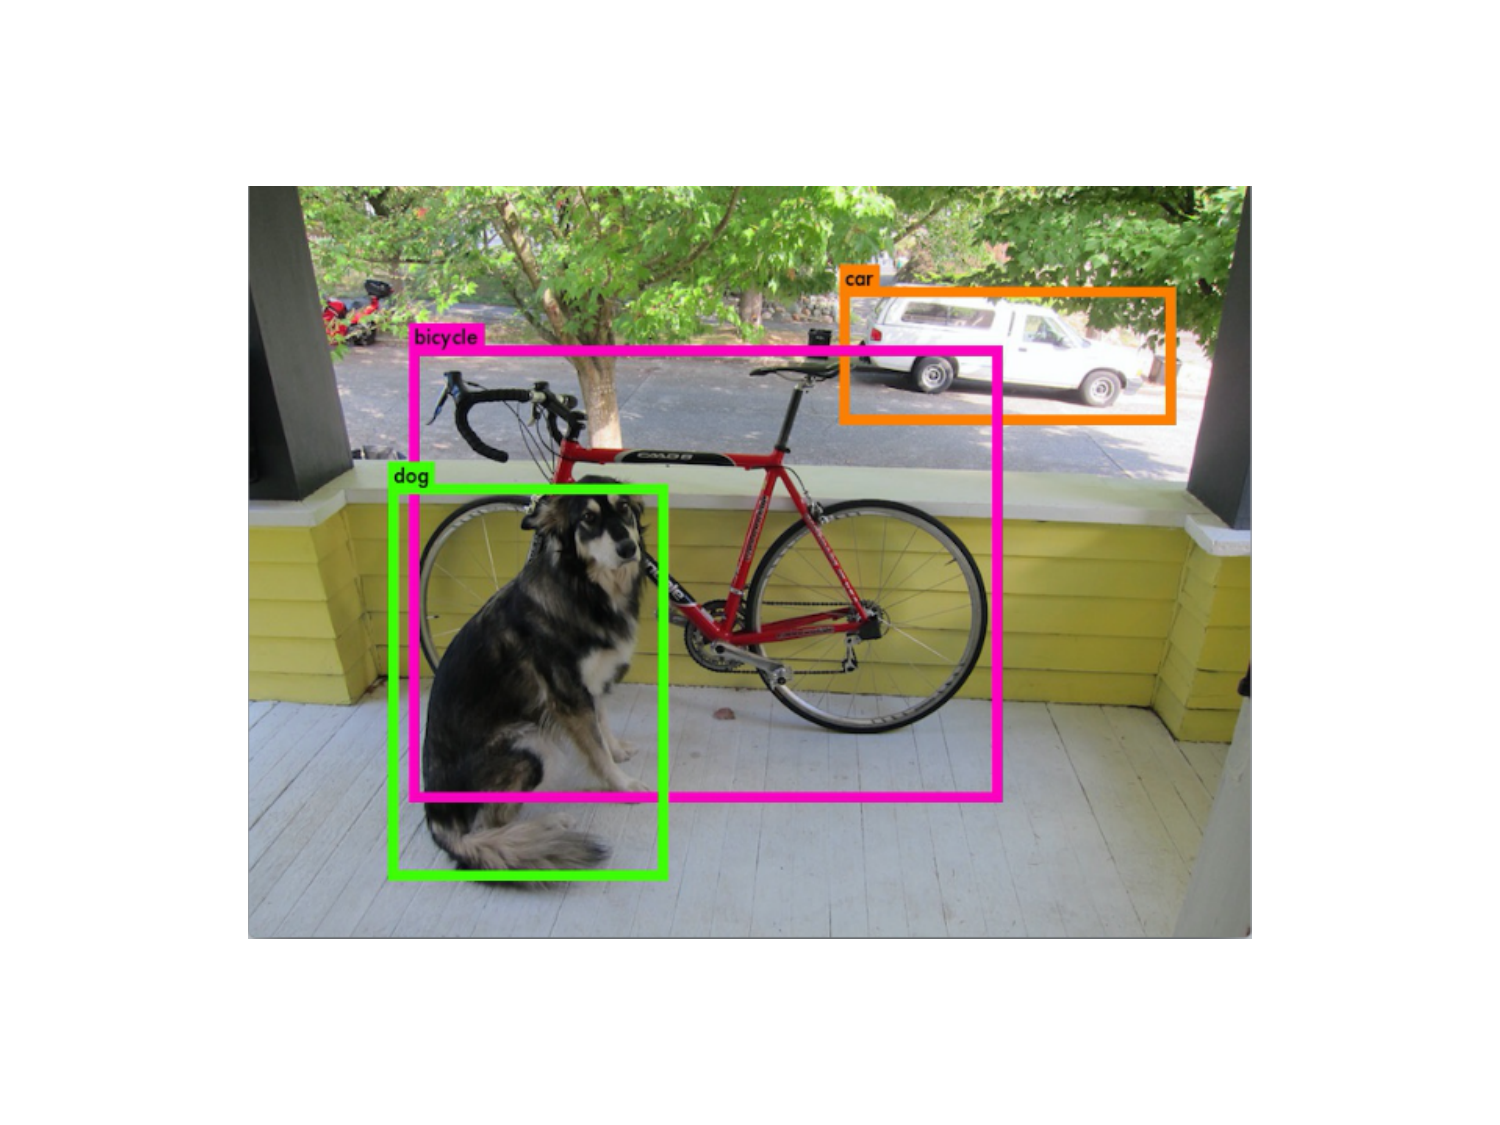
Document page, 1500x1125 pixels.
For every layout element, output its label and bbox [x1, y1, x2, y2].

picture [248, 186, 1252, 939]
